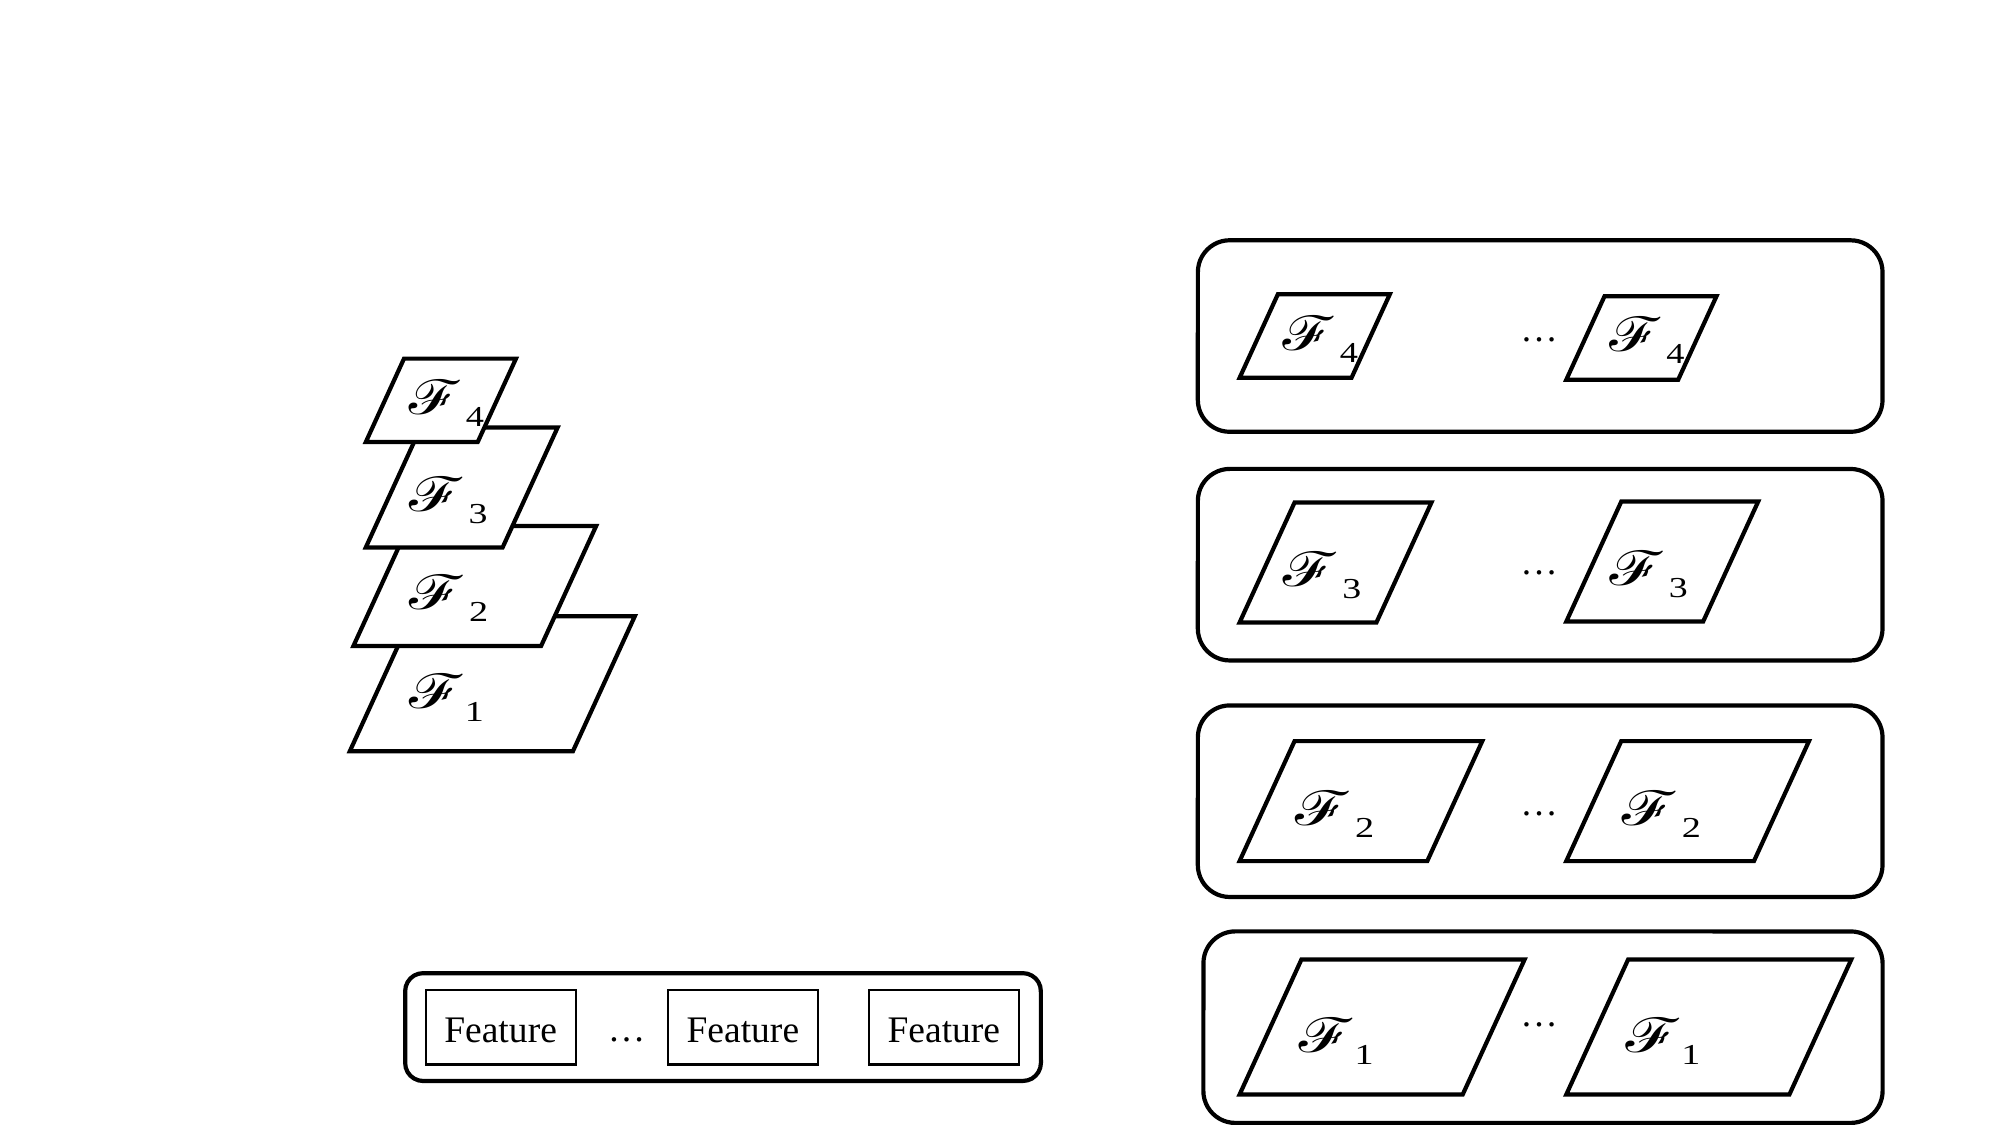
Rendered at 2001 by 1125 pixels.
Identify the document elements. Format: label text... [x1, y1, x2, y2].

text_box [1566, 296, 1717, 380]
text_box … [1505, 296, 1566, 356]
text_box [364, 357, 518, 444]
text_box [1566, 501, 1759, 622]
text_box [351, 524, 598, 647]
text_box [1239, 959, 1525, 1095]
text_box [1196, 239, 1884, 433]
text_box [405, 973, 1041, 1081]
text_box [348, 615, 637, 753]
text_box [1202, 930, 1884, 1124]
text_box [1566, 959, 1852, 1095]
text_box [1239, 741, 1483, 862]
text_box … [1505, 770, 1566, 831]
text_box [364, 426, 560, 549]
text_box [1566, 741, 1809, 862]
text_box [1239, 502, 1432, 623]
text_box [1196, 467, 1884, 662]
text_box … [1525, 981, 1566, 1041]
text_box [1196, 704, 1884, 899]
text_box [1239, 294, 1390, 378]
text_box … [1505, 529, 1566, 590]
